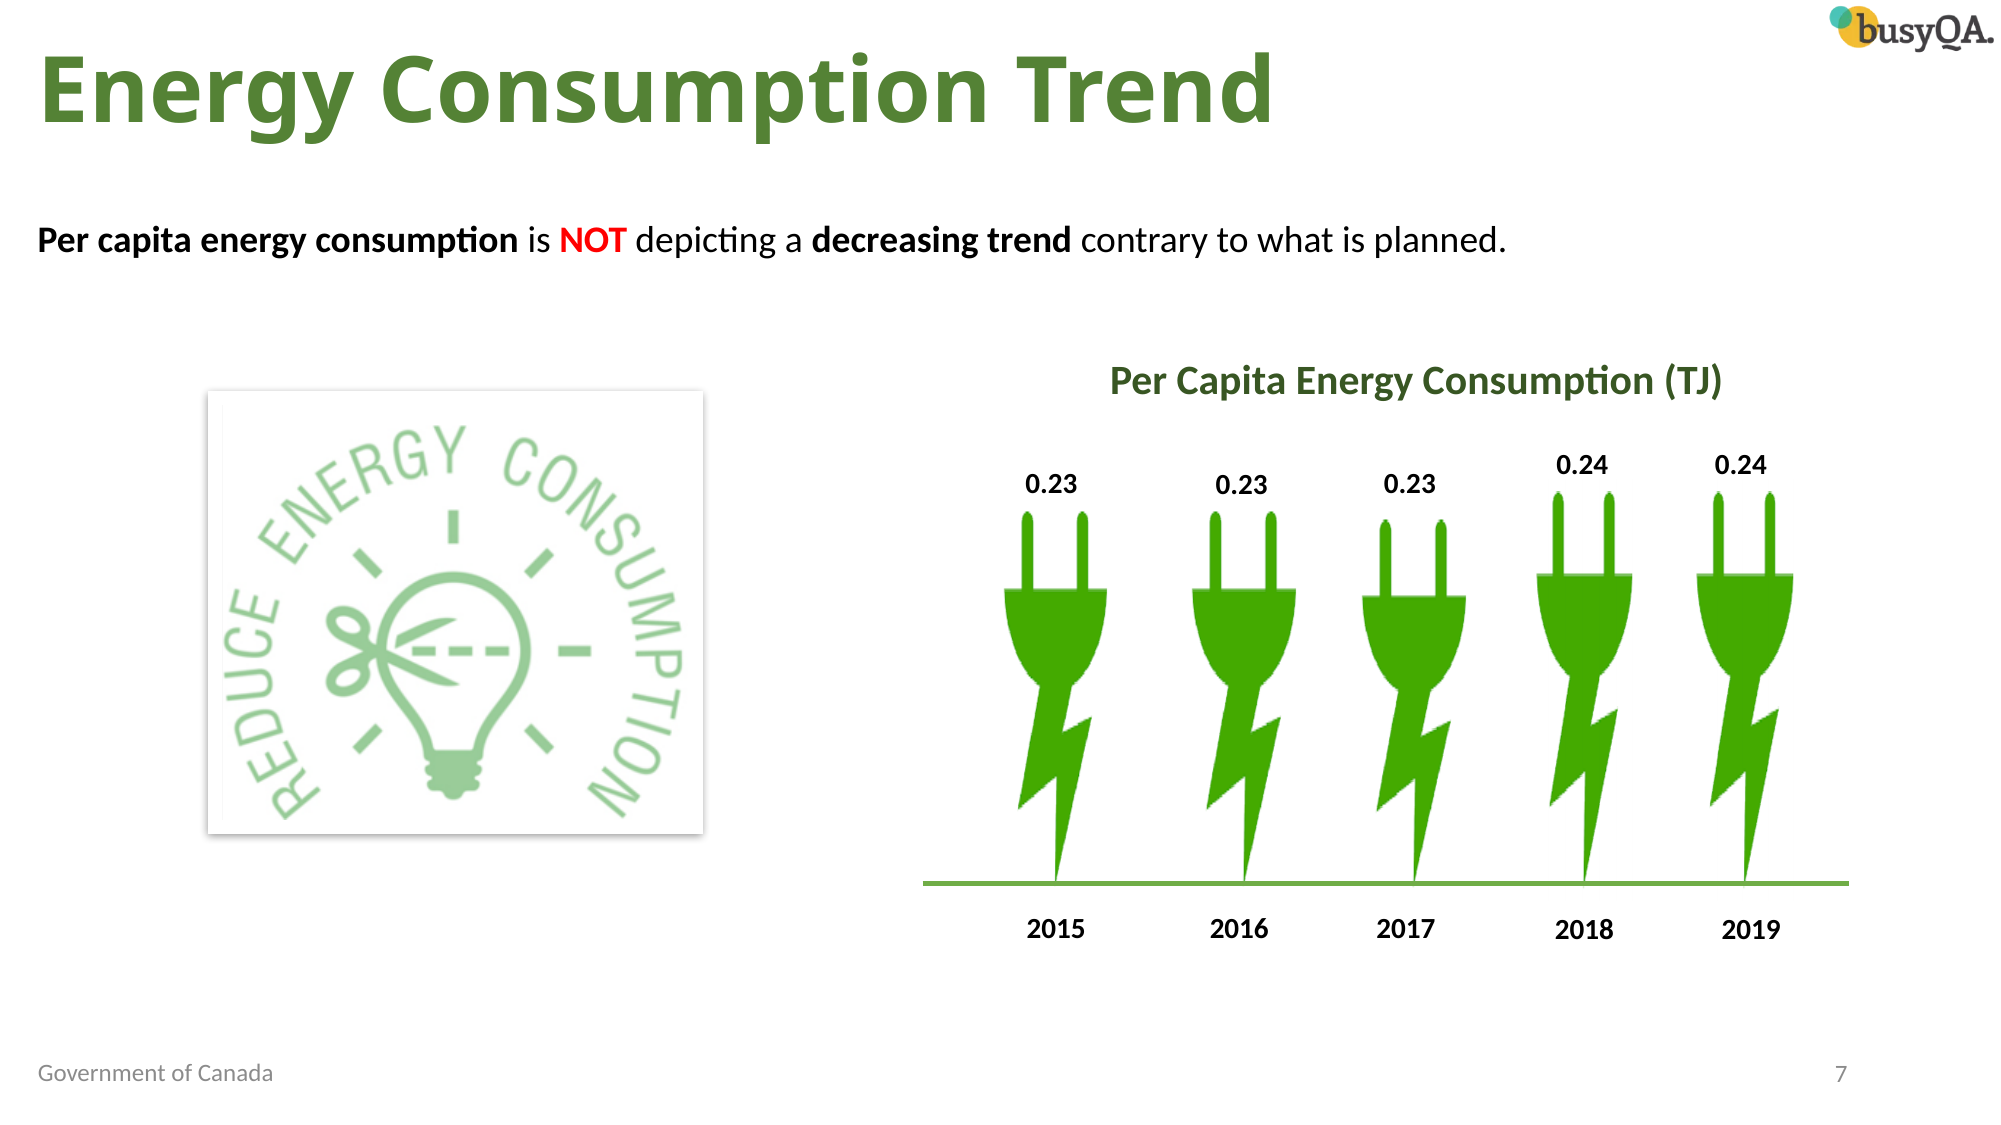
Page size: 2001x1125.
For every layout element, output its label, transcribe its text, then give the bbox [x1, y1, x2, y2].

picture [222, 405, 688, 820]
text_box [922, 354, 1849, 954]
text_box Per capita energy consumption is NOT depicting a decreasing trend contrary to what is planned. [22, 208, 1635, 268]
text_box Energy Consumption Trend [22, 23, 1984, 162]
picture [1823, 1, 1995, 53]
slide_number 7 [1412, 1042, 1863, 1103]
footer Government of Canada [22, 1041, 292, 1102]
